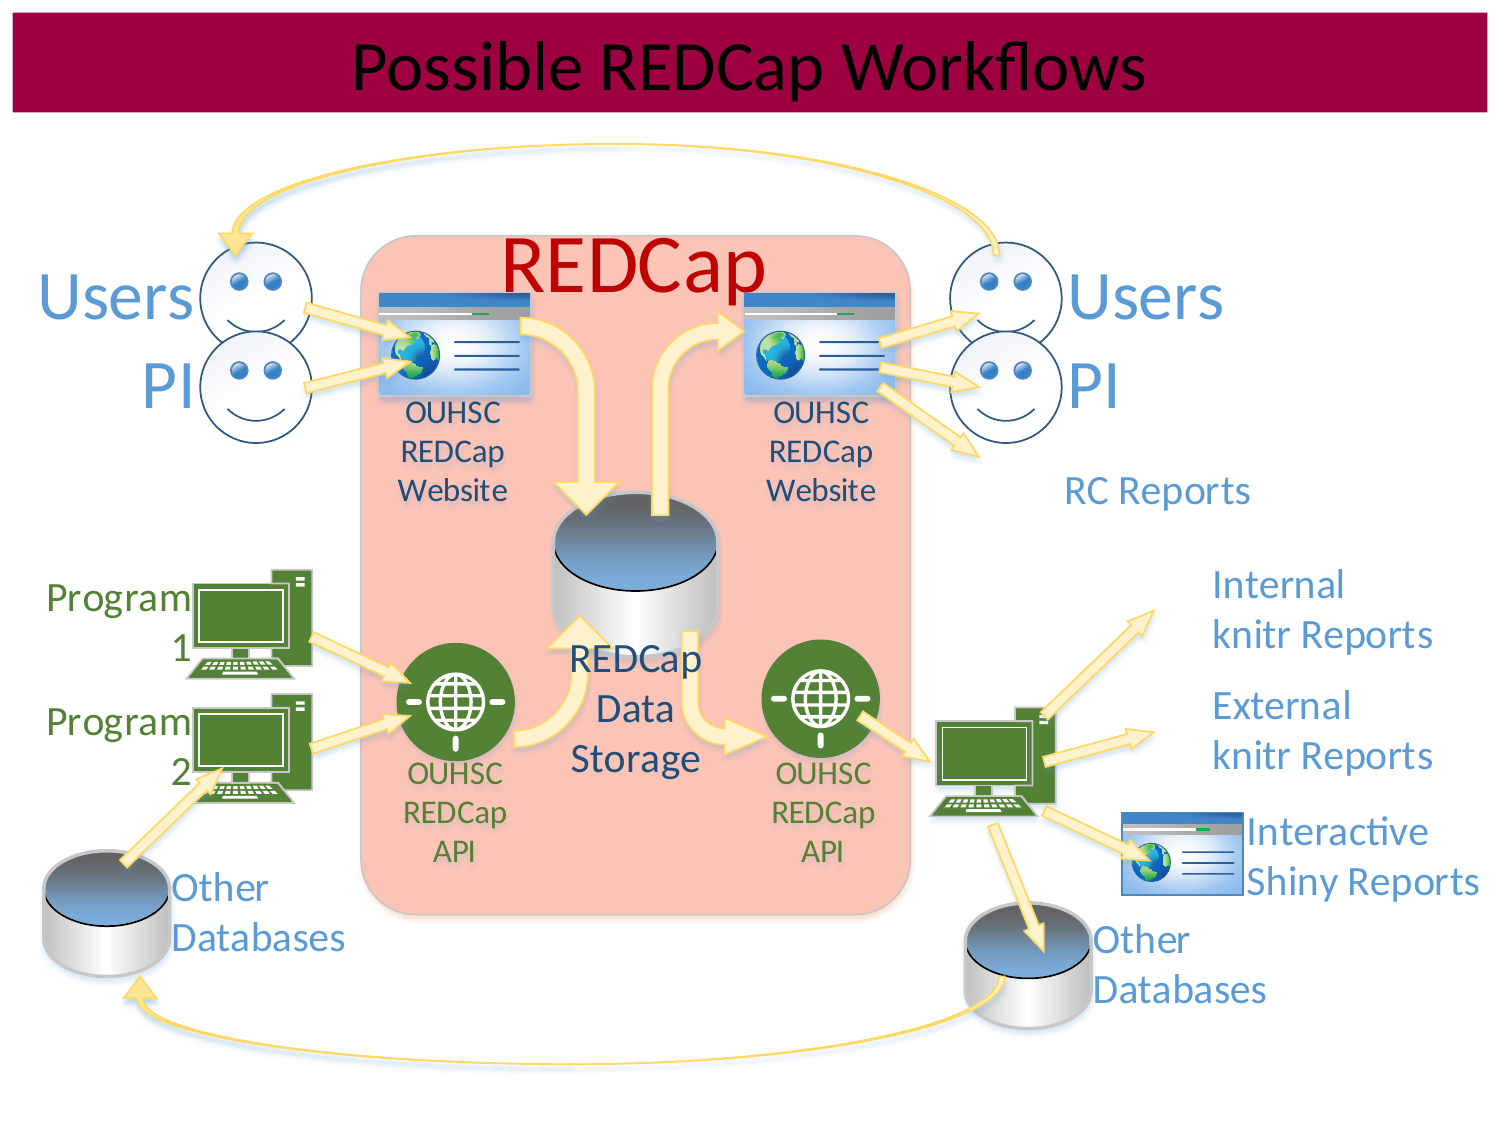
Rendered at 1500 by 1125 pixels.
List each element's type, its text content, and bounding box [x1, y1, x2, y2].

title Possible REDCap Workflows [12, 12, 1488, 113]
picture [0, 135, 1500, 1088]
